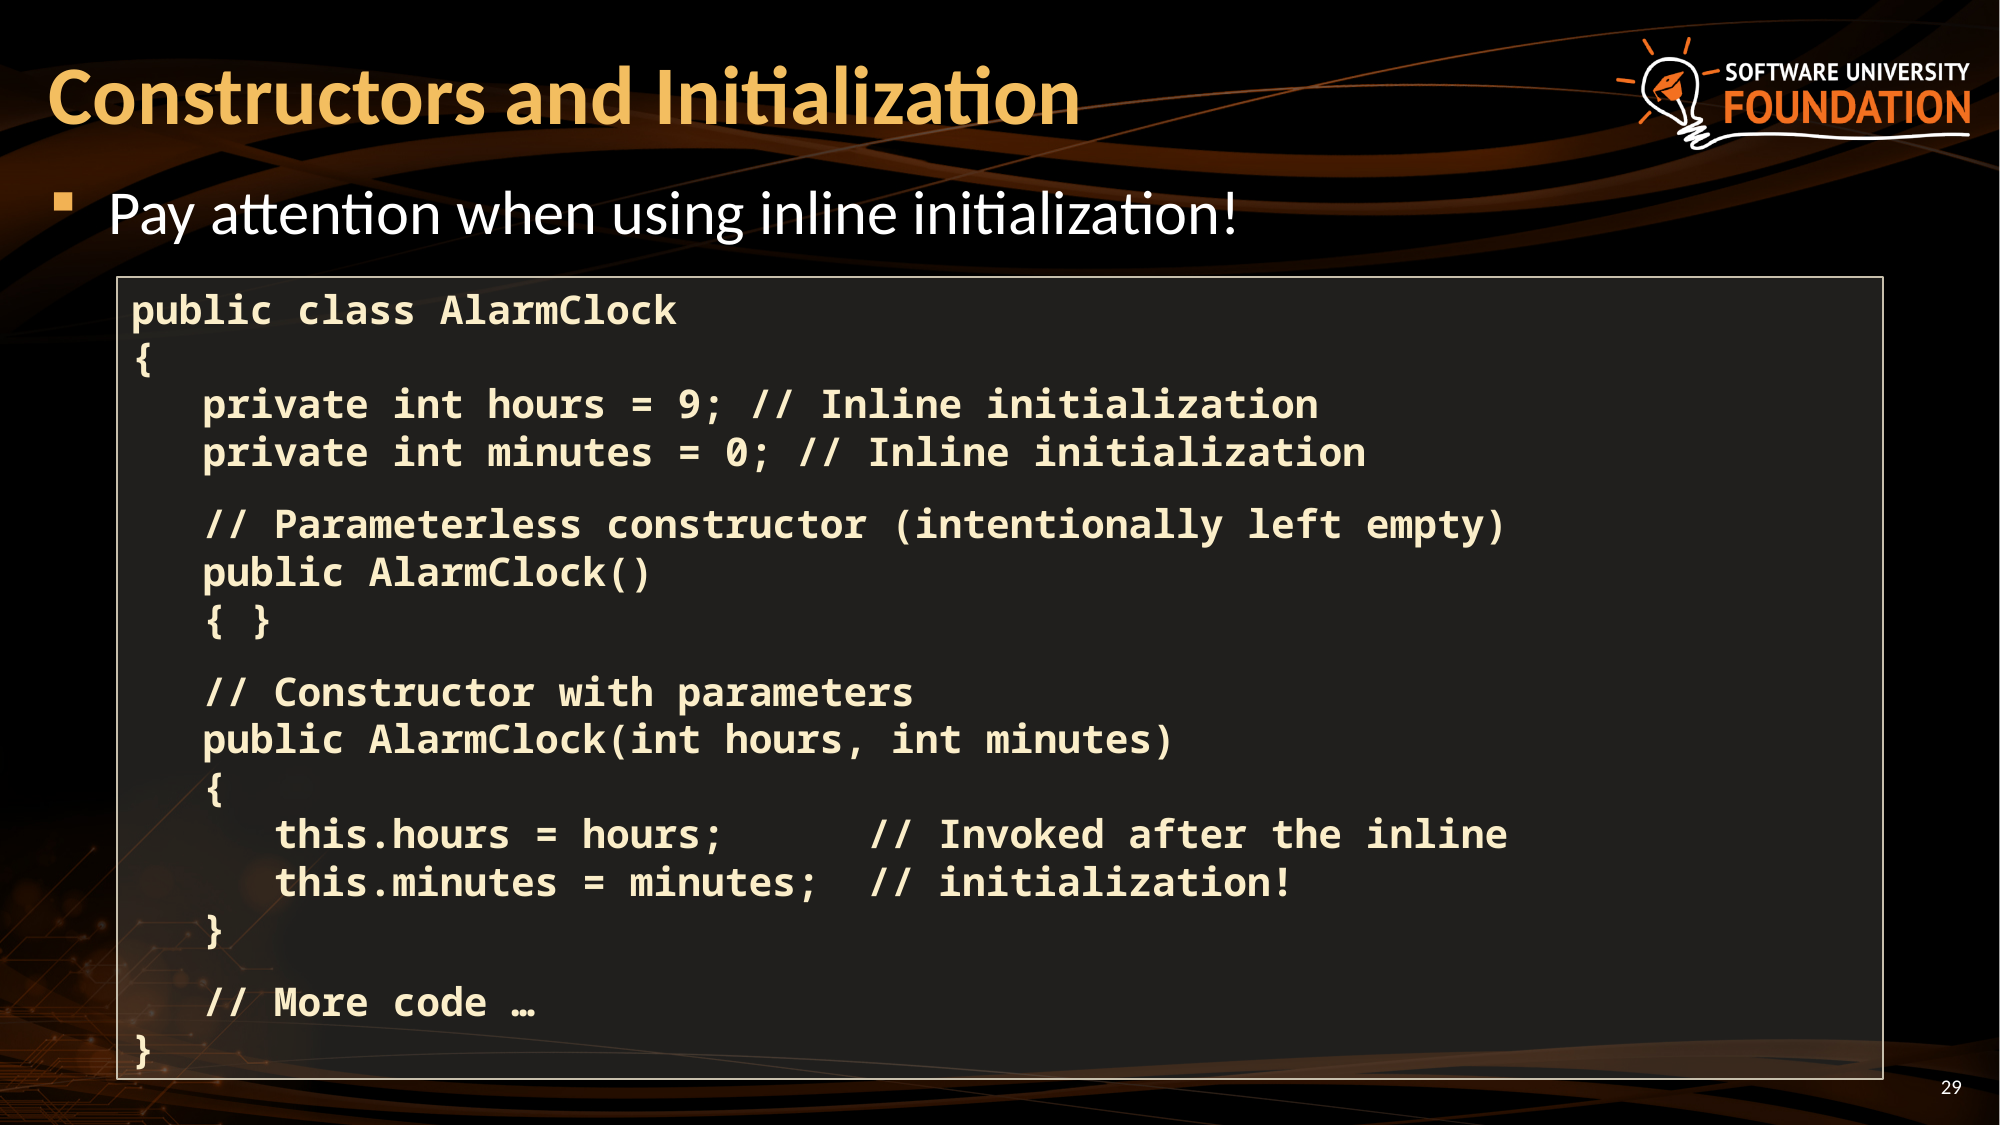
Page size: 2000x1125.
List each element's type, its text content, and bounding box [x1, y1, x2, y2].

picture [0, 0, 2000, 1125]
text_box public class AlarmClock { private int hours = 9; // Inline initialization private int minutes = 0; // Inline initialization // Parameterless constructor (intentionally left empty) public AlarmClock() { } // Constructor with parameters public AlarmClock(int hours, int minutes) { this.hours = hours; // Invoked after the inline this.minutes = minutes; // initialization! } // More code … } [116, 277, 1883, 1079]
slide_number 29 [1897, 1077, 1968, 1103]
title Constructors and Initialization [30, 6, 1602, 189]
list Pay attention when using inline initialization! [31, 162, 1968, 1077]
